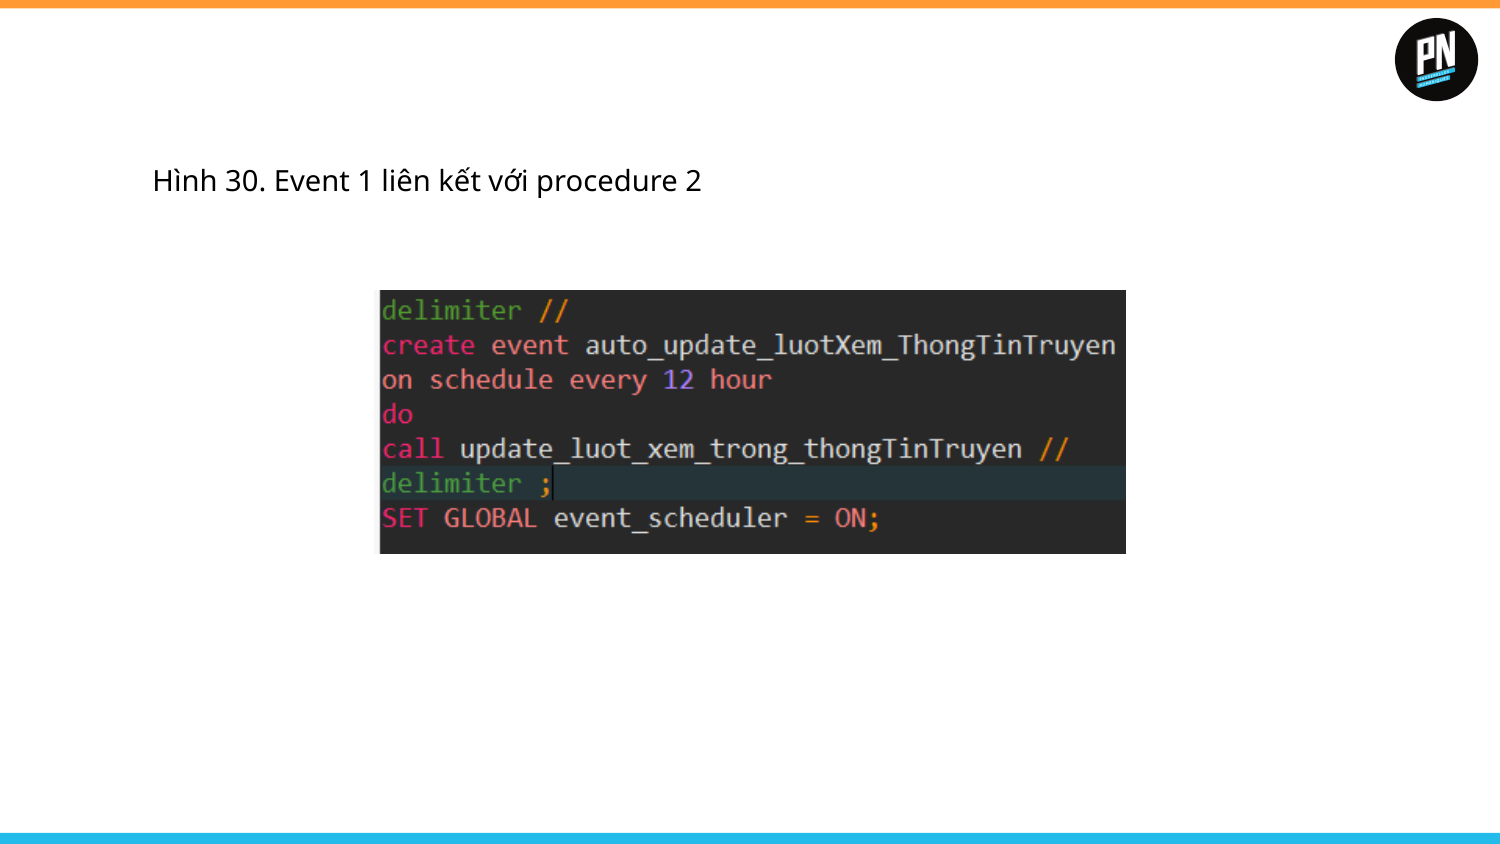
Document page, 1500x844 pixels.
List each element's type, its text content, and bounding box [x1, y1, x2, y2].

picture [373, 290, 1126, 554]
picture [1394, 17, 1479, 102]
text_box Hình 30. Event 1 liên kết với procedure 2 [137, 154, 929, 205]
